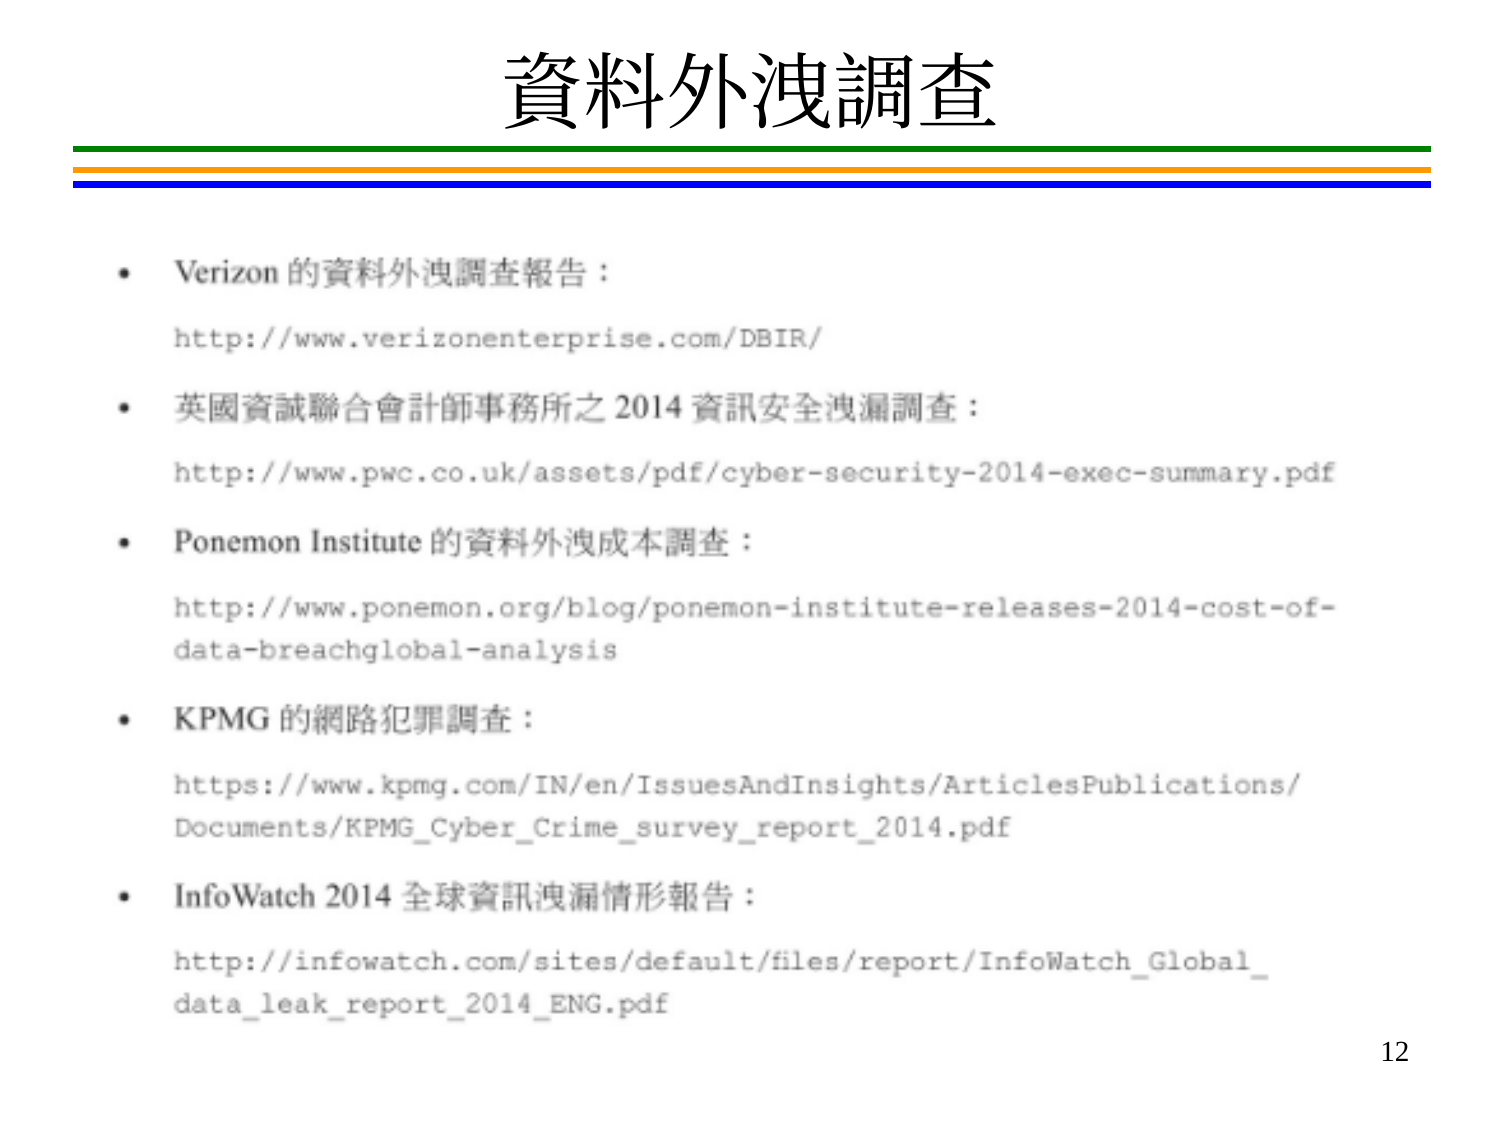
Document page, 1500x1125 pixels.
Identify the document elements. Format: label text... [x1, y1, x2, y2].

title 資料外洩調查 [75, 0, 1425, 183]
slide_number 12 [1074, 1024, 1425, 1103]
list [88, 243, 1362, 1047]
